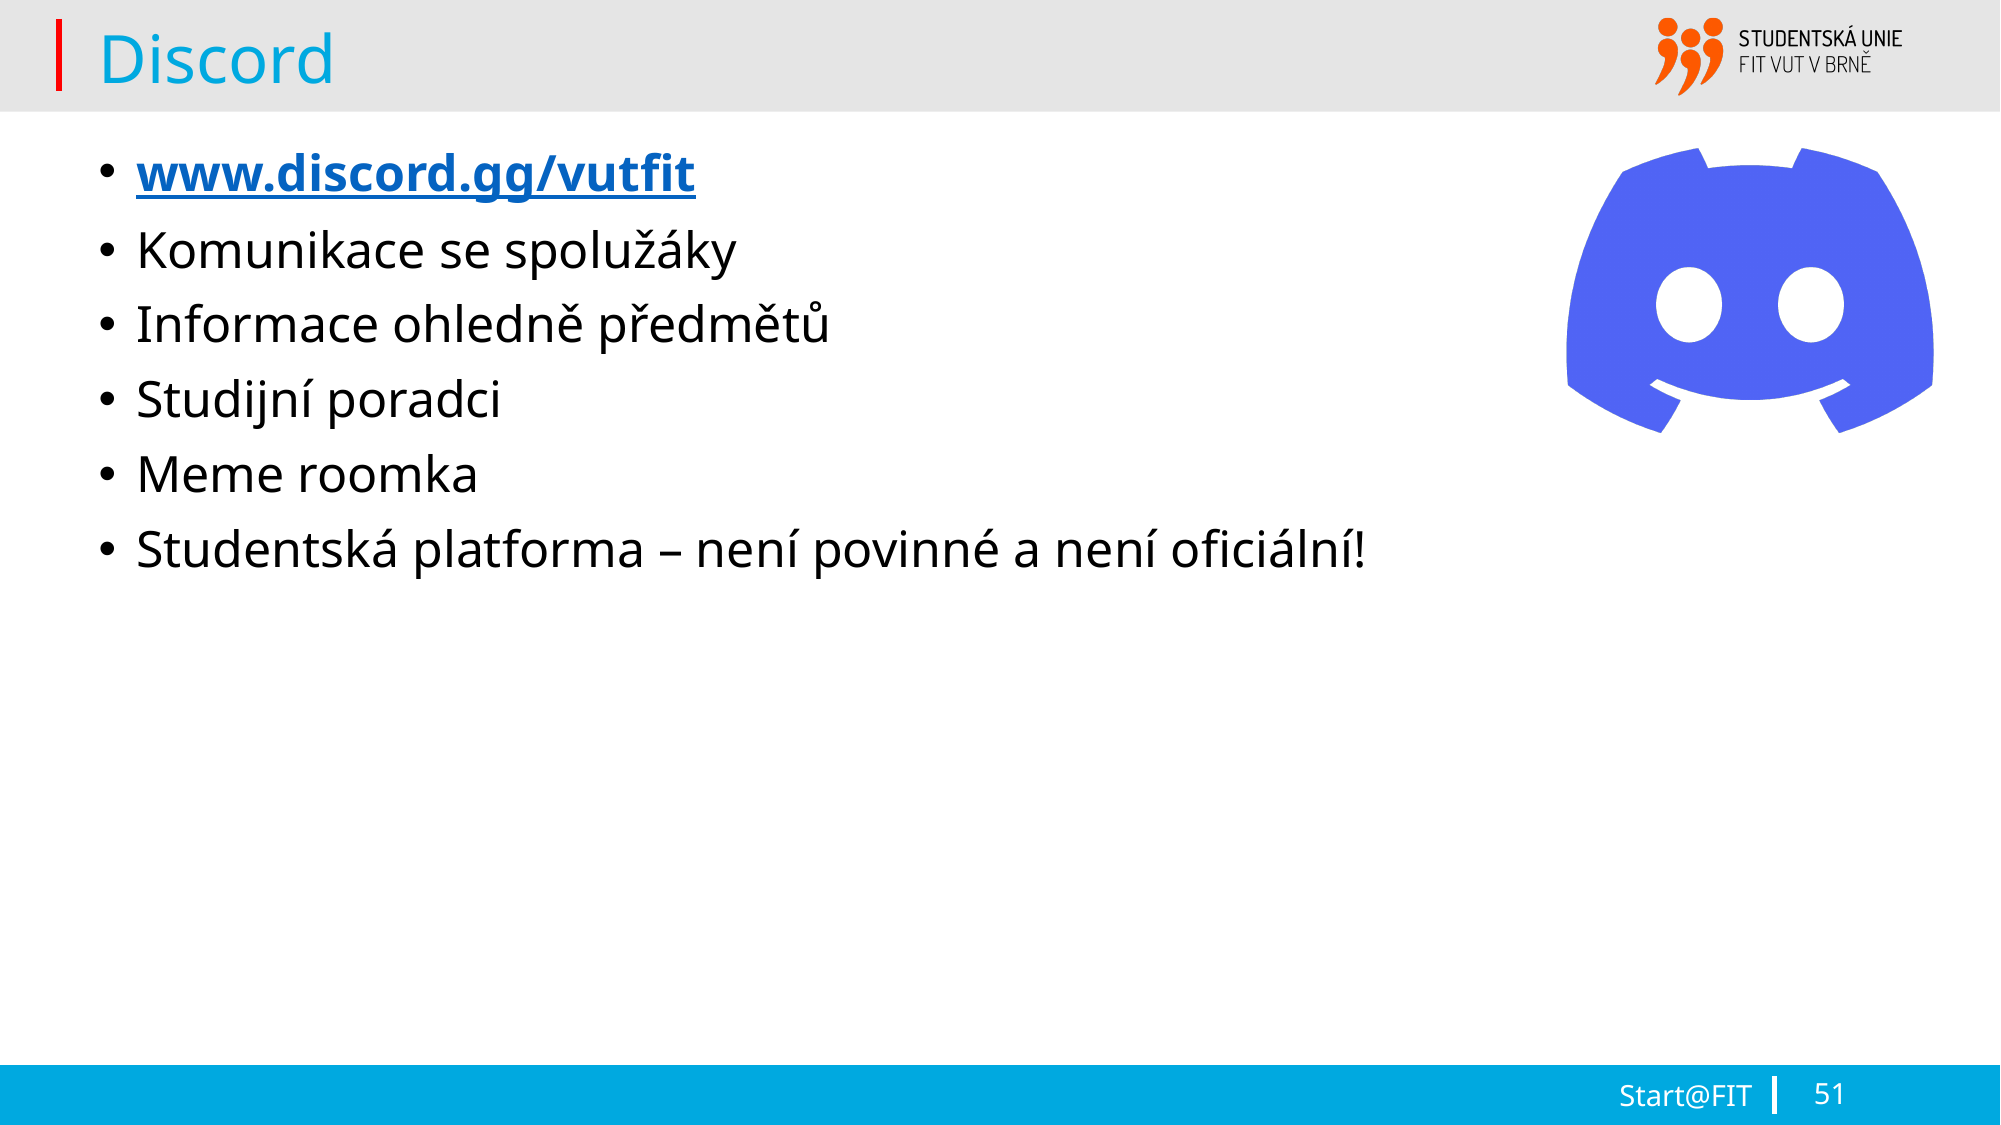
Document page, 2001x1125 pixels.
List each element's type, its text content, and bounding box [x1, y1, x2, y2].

footer Start@FIT [137, 1076, 1768, 1114]
list www.discord.gg/vutfit Komunikace se spolužáky Informace ohledně předmětů Studijní poradci Meme roomka Studentská platforma – není povinné a není oficiální! [83, 135, 1911, 1046]
picture [1486, 141, 2000, 439]
slide_number 51 [1787, 1076, 1863, 1114]
title Discord [83, 11, 2000, 112]
